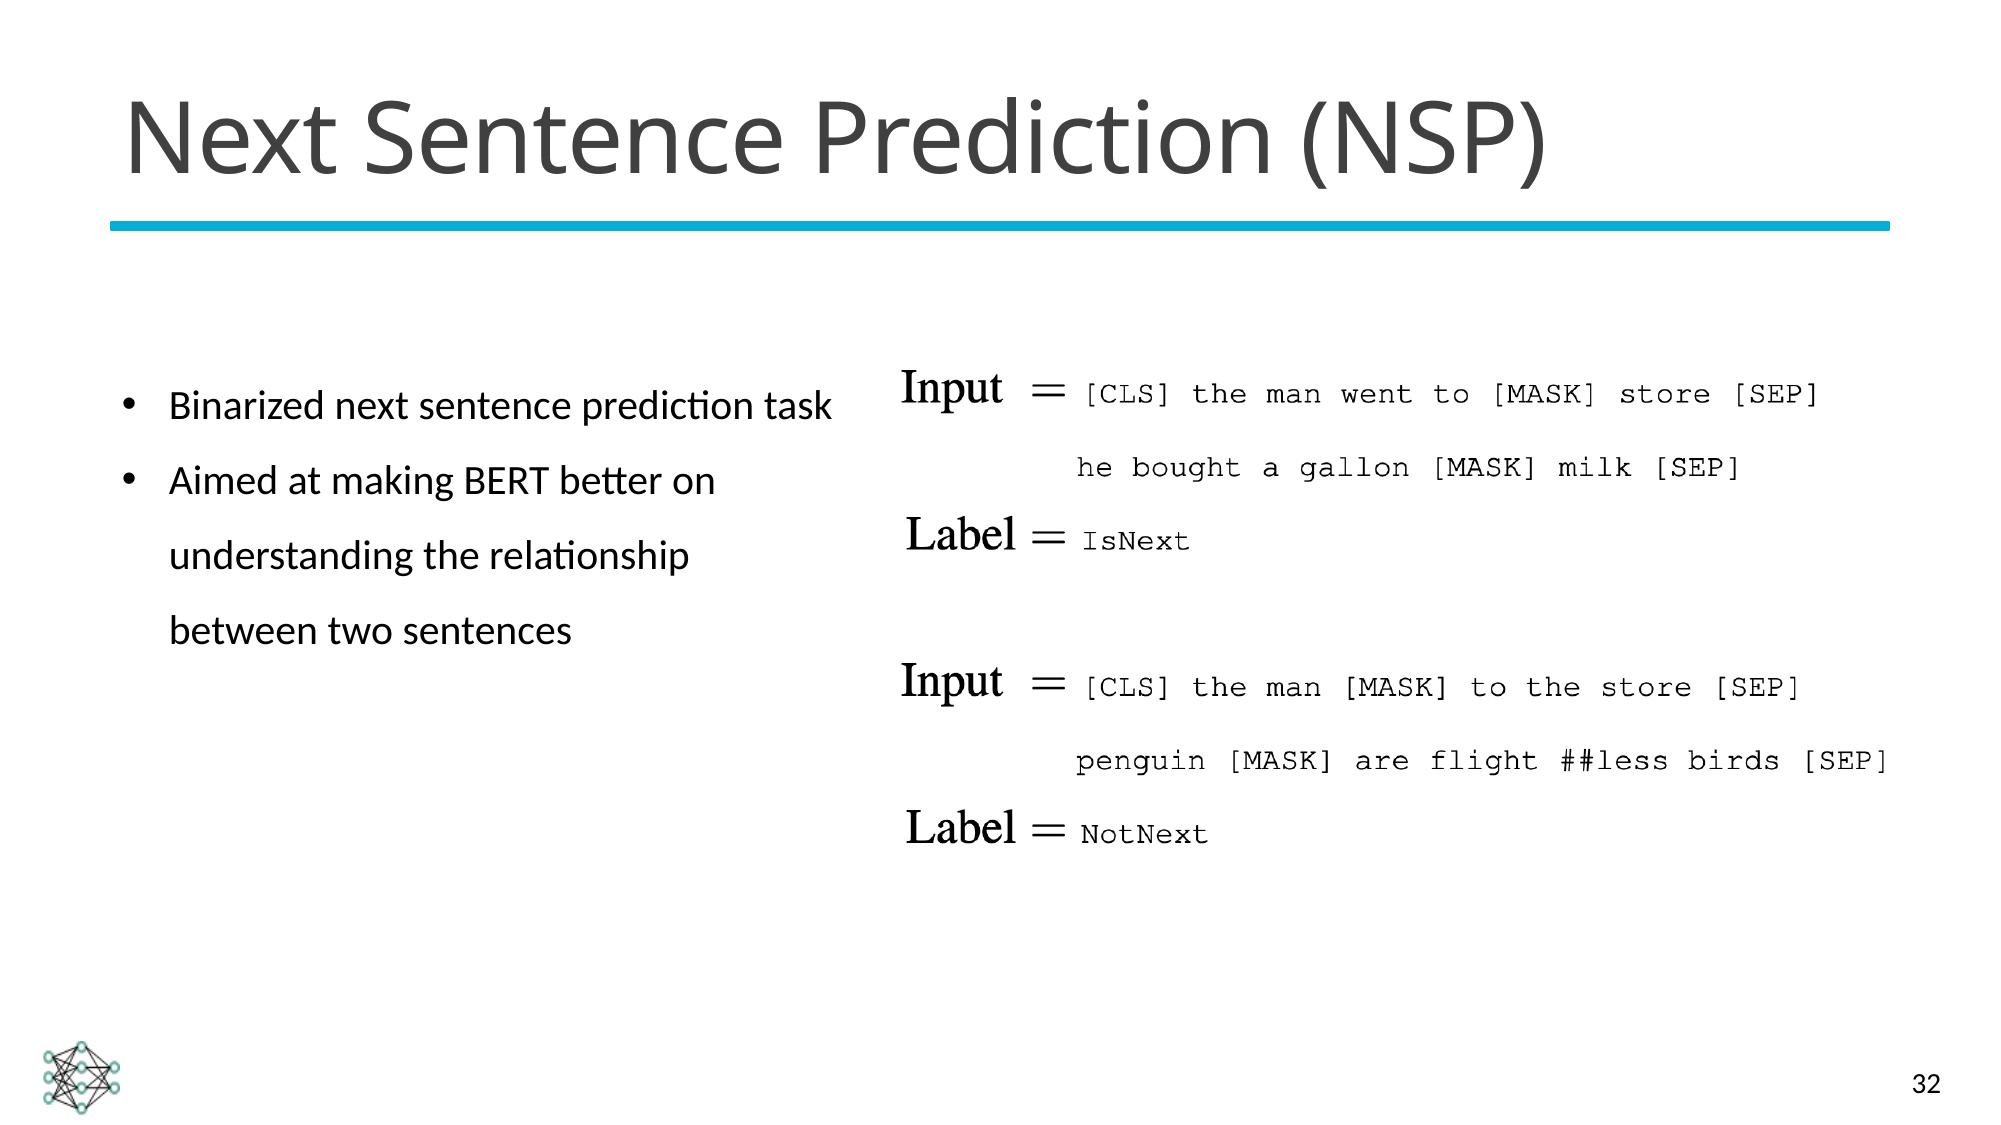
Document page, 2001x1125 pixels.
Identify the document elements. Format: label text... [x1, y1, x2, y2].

picture [43, 1041, 120, 1116]
picture [892, 361, 1894, 855]
text_box Binarized next sentence prediction task Aimed at making BERT better on understanding the relationship between two sentences [107, 345, 855, 661]
slide_number 32 [1740, 1052, 1957, 1113]
title Next Sentence Prediction (NSP) [107, 58, 1899, 228]
